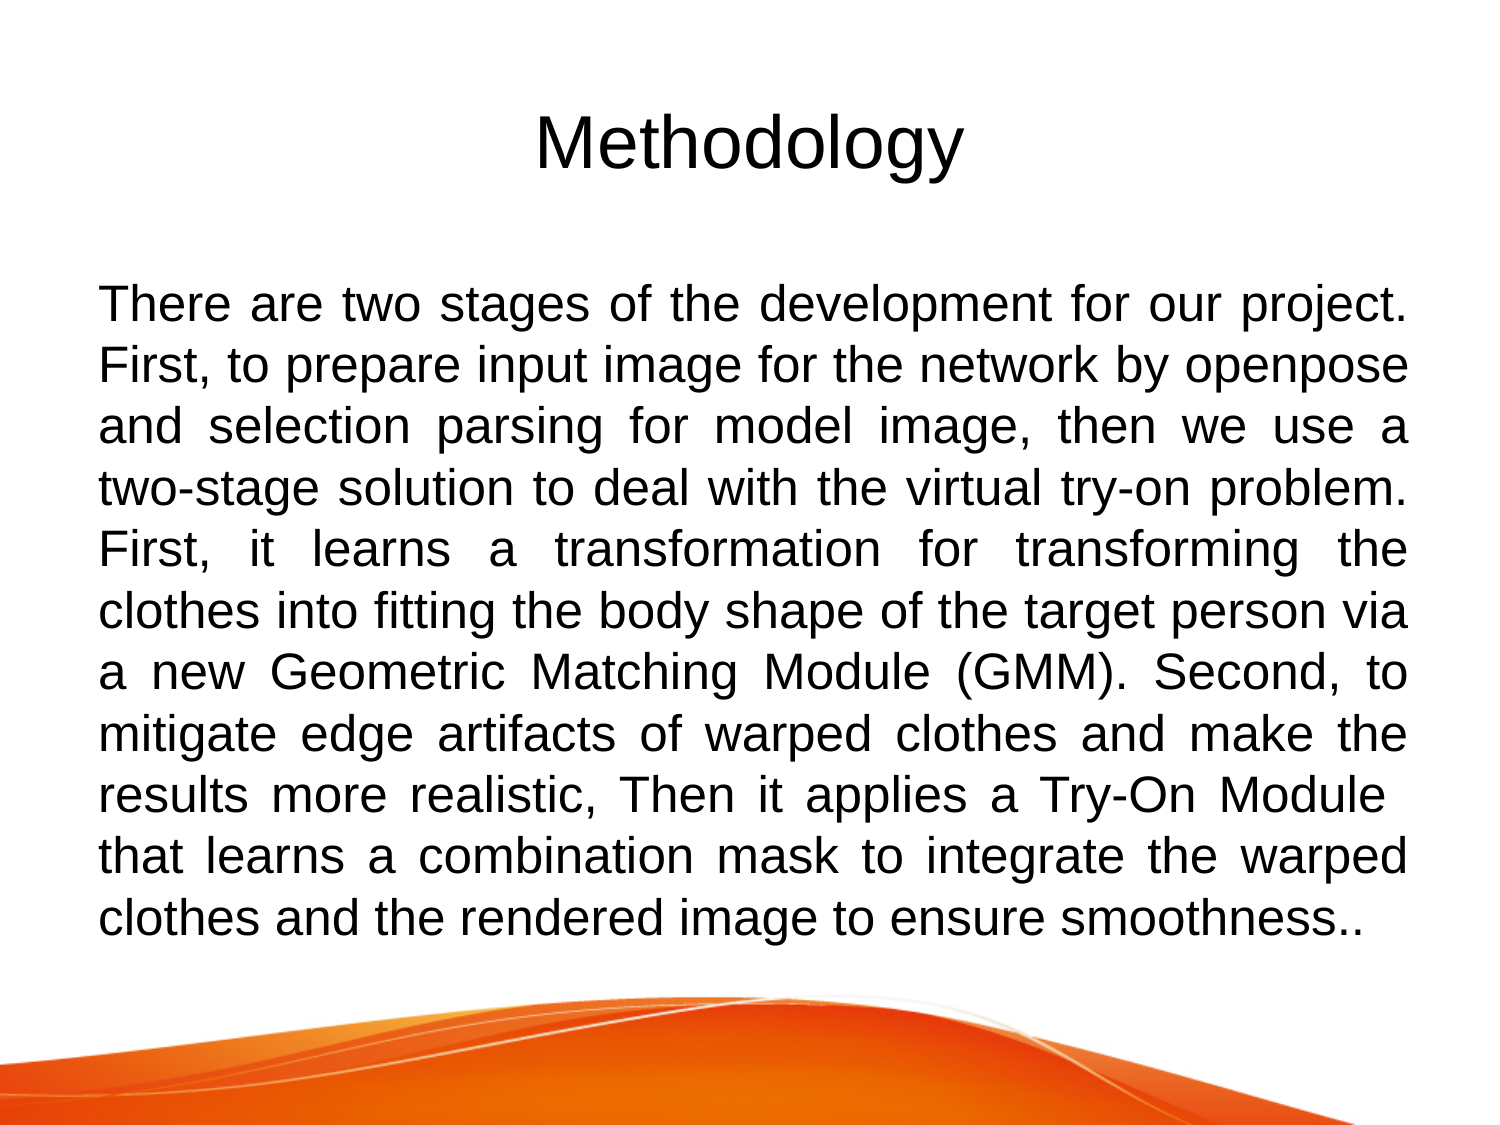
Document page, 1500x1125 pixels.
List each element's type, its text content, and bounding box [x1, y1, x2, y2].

list There are two stages of the development for our project. First, to prepare input image for the network by openpose and selection parsing for model image, then we use a two-stage solution to deal with the virtual try-on problem. First, it learns a transformation for transforming the clothes into fitting the body shape of the target person via a new Geometric Matching Module (GMM). Second, to mitigate edge artifacts of warped clothes and make the results more realistic, Then it applies a Try-On Module that learns a combination mask to integrate the warped clothes and the rendered image to ensure smoothness.. [74, 262, 1426, 1006]
slide_number [1074, 1024, 1425, 1103]
title Methodology [74, 44, 1426, 233]
picture [0, 0, 1500, 1125]
